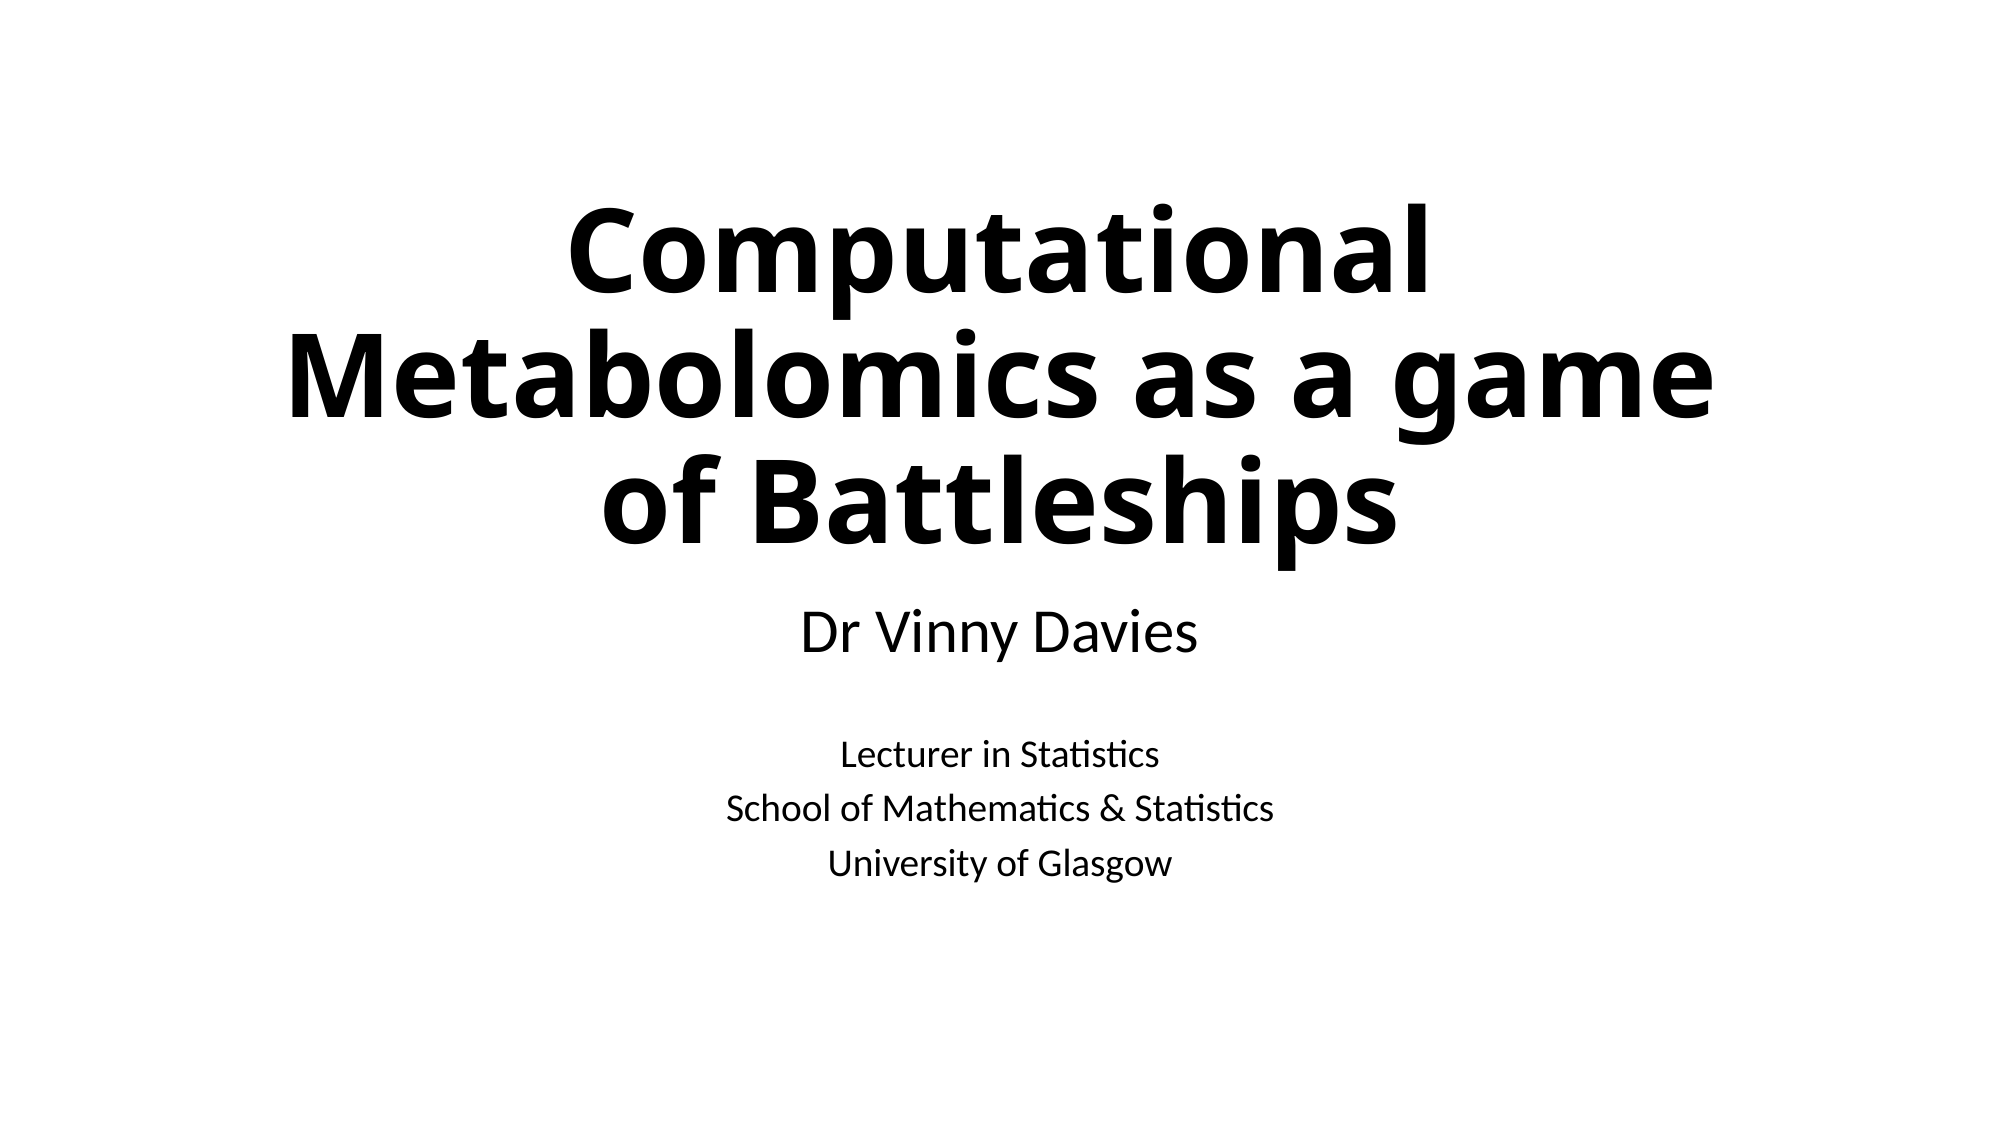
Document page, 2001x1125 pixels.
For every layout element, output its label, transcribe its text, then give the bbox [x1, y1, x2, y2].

subtitle Dr Vinny Davies Lecturer in Statistics School of Mathematics & Statistics University of Glasgow [249, 590, 1750, 894]
title Computational Metabolomics as a game of Battleships [249, 184, 1750, 576]
